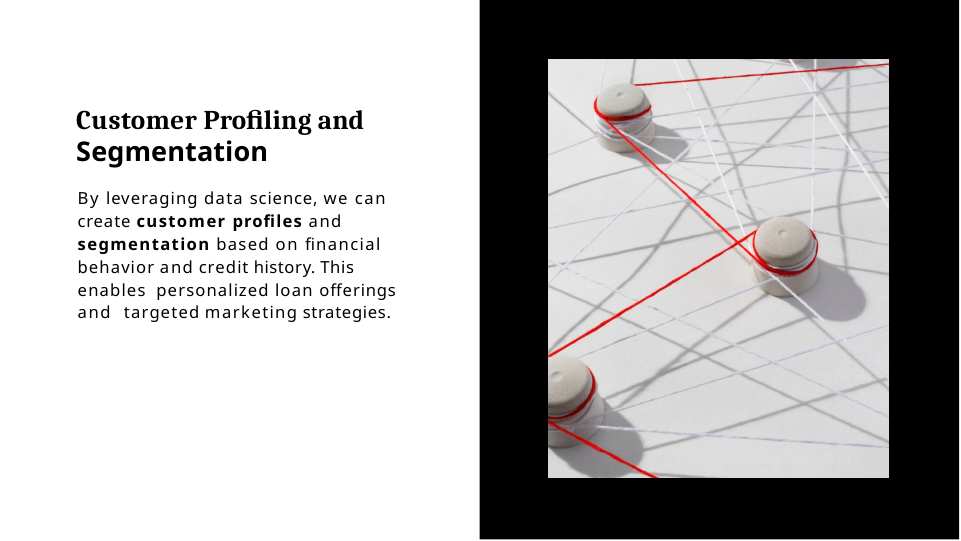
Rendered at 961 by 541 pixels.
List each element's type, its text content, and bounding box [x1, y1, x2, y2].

title Customer Proﬁling and Segmentation [74, 99, 376, 192]
text_box By leveraging data science, we can create customer proﬁles and segmentation based on ﬁnancial behavior and credit history. This enables personalized loan offerings and targeted marketing strategies. [75, 182, 411, 323]
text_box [479, 0, 960, 540]
